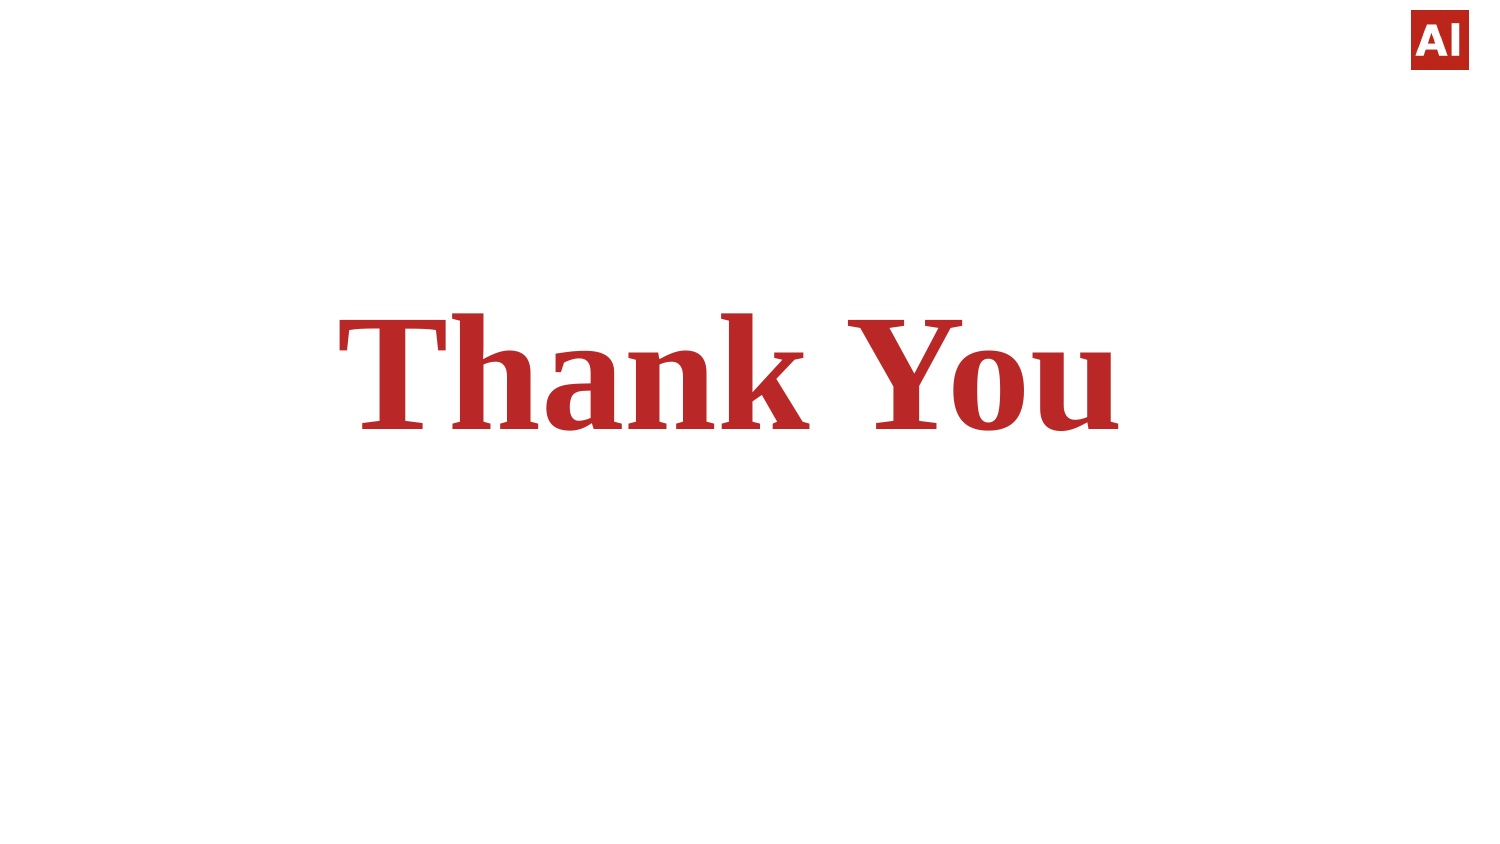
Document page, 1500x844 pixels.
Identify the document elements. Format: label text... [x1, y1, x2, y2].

title Thank You [335, 261, 1190, 464]
picture [1411, 10, 1469, 70]
text_box [59, 154, 1318, 639]
